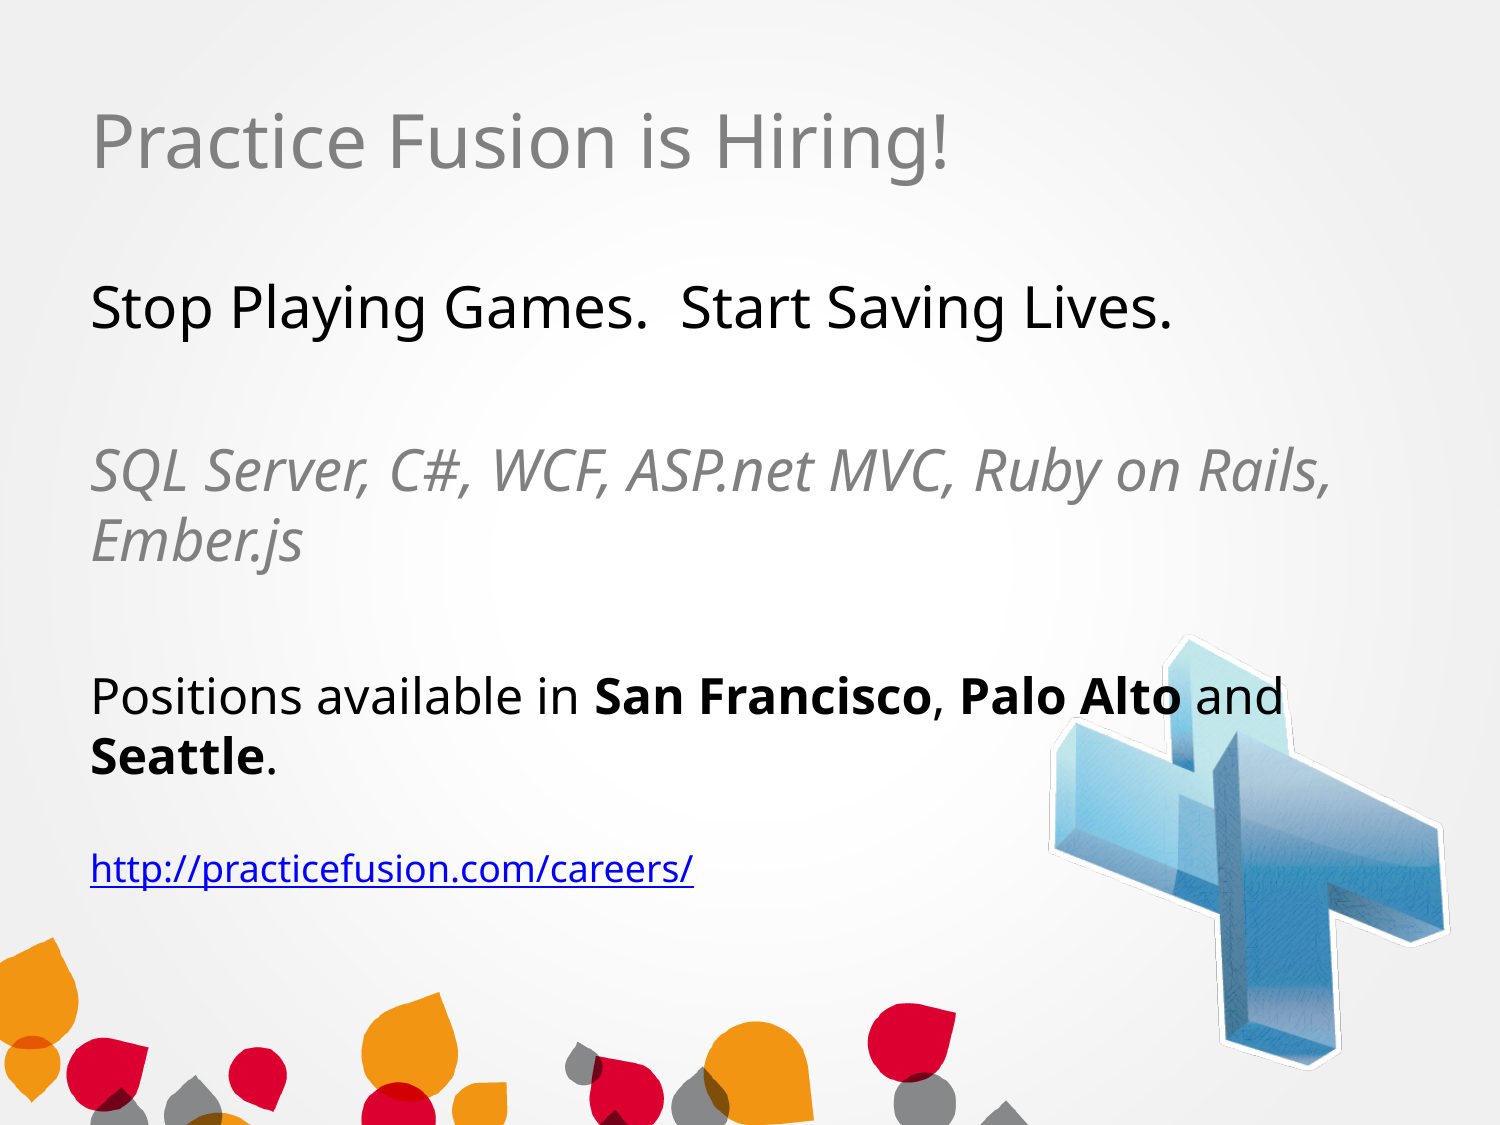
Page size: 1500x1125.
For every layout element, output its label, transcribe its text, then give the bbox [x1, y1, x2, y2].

picture [0, 0, 1500, 1125]
title Practice Fusion is Hiring! [75, 45, 1425, 233]
list Stop Playing Games. Start Saving Lives. SQL Server, C#, WCF, ASP.net MVC, Ruby on Rails, Ember.js Positions available in San Francisco, Palo Alto and Seattle. http://practicefusion.com/careers/ [75, 262, 1425, 1005]
